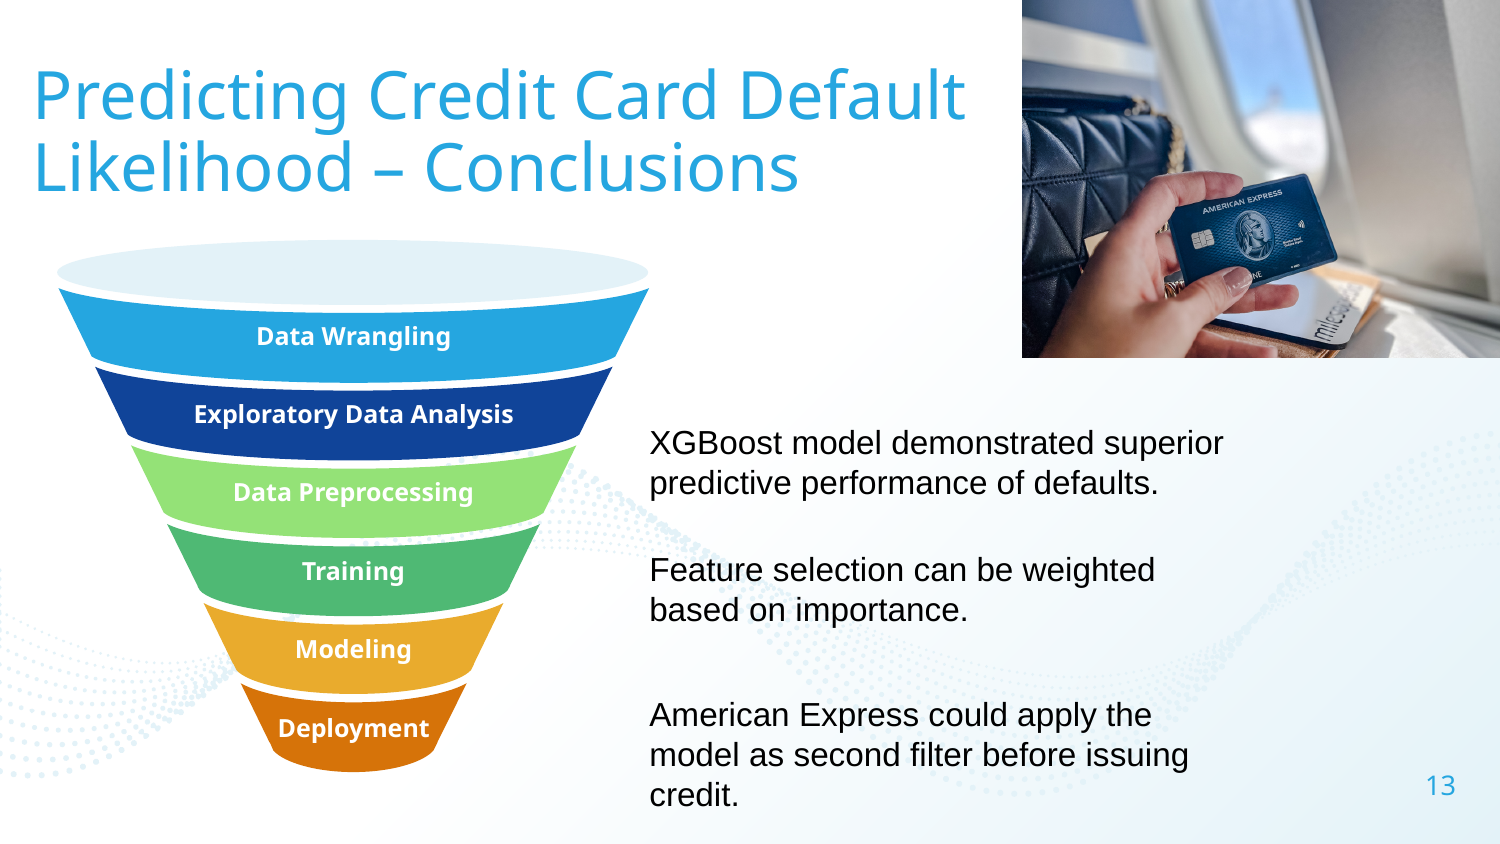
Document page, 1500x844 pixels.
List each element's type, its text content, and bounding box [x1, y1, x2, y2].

text_box XGBoost model demonstrated superior predictive performance of defaults. Feature selection can be weighted based on importance. American Express could apply the model as second filter before issuing credit. [634, 413, 1262, 821]
title Predicting Credit Card Default Likelihood – Conclusions [32, 140, 1017, 206]
picture [1022, 0, 1500, 359]
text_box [56, 239, 650, 773]
slide_number 13 [1366, 754, 1457, 819]
